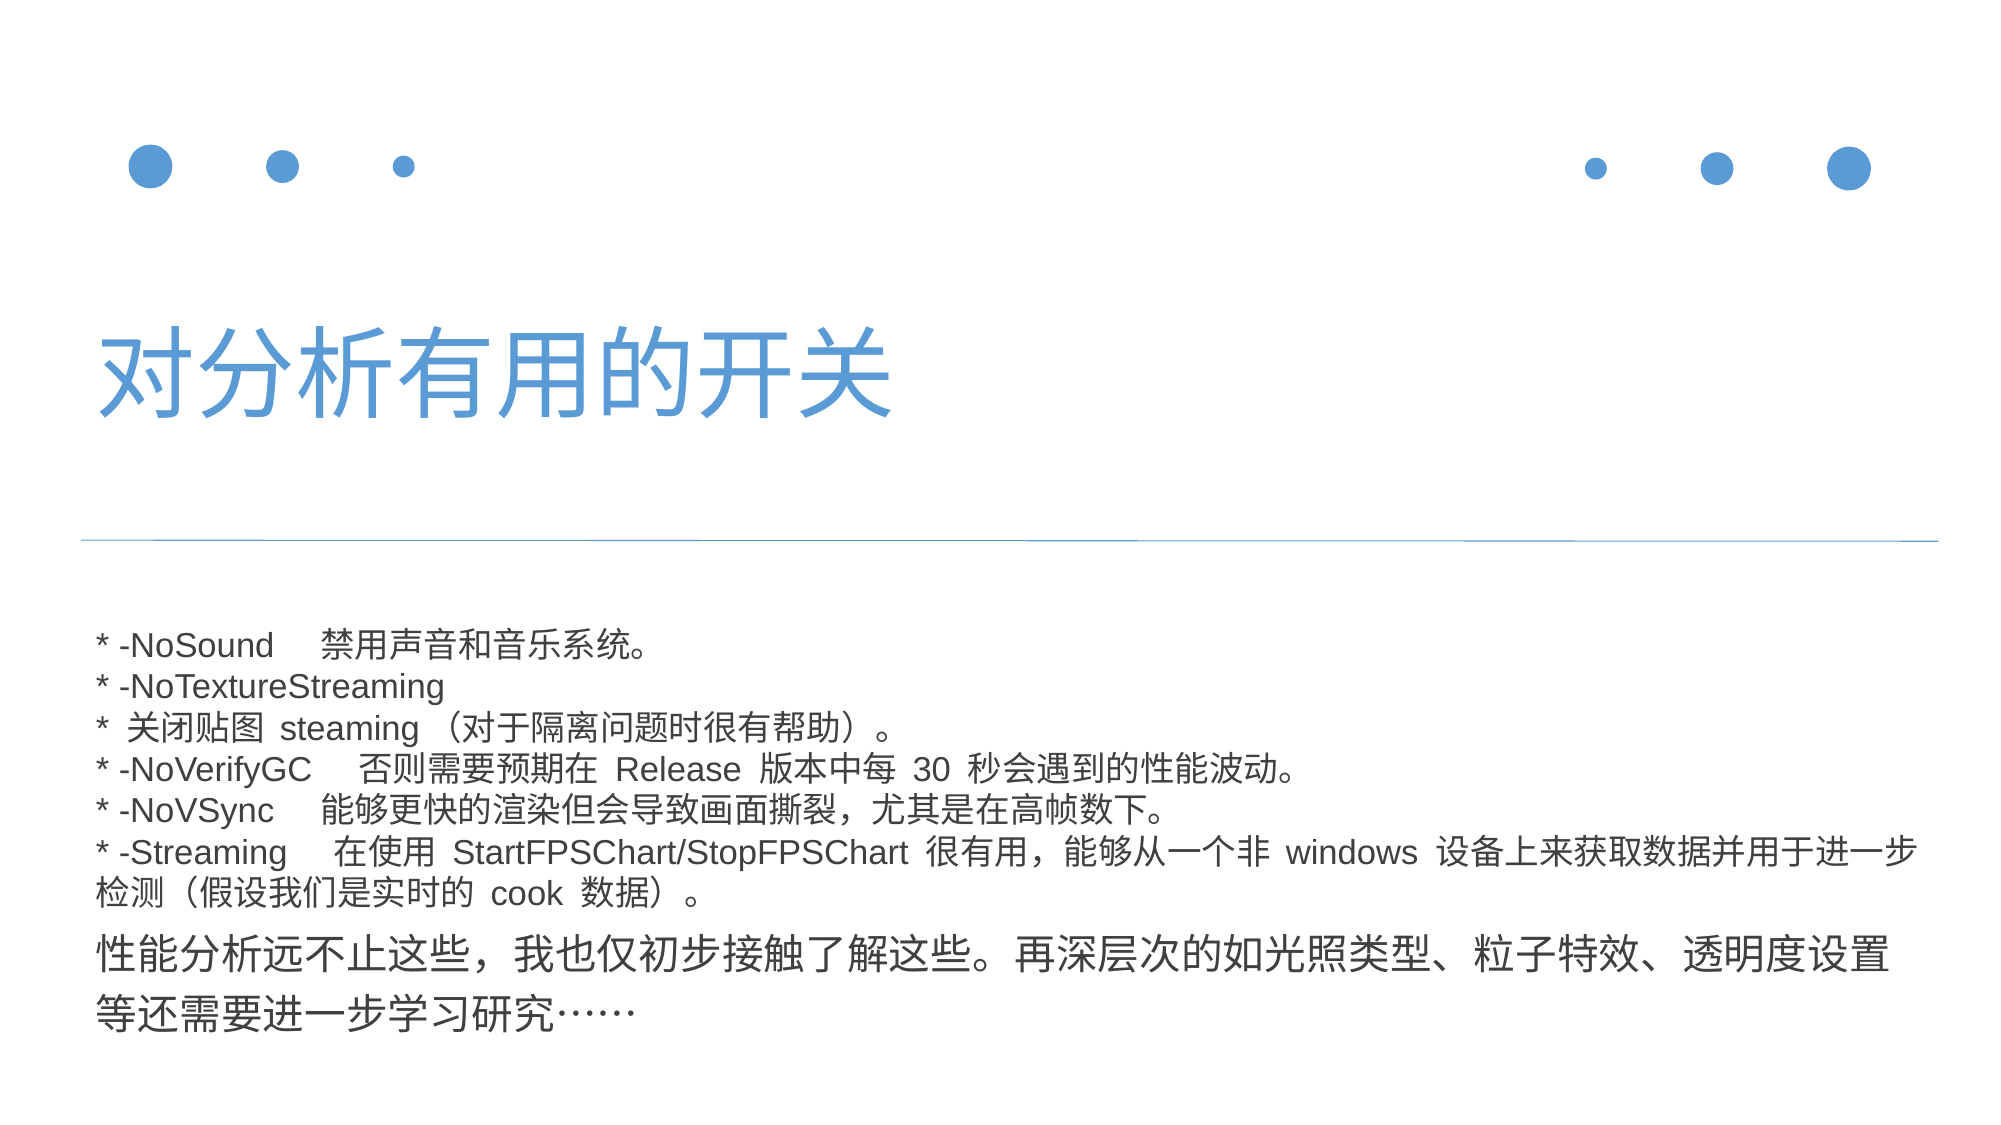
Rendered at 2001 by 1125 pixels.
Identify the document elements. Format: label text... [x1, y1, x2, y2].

text_box 性能分析远不止这些，我也仅初步接触了解这些。再深层次的如光照类型、粒子特效、透明度设置等还需要进一步学习研究…… [80, 910, 1939, 1048]
text_box * -NoSound 禁用声音和音乐系统。 * -NoTextureStreaming * 关闭贴图 steaming（对于隔离问题时很有帮助）。 * -NoVerifyGC 否则需要预期在 Release 版本中每 30 秒会遇到的性能波动。 * -NoVSync 能够更快的渲染但会导致画面撕裂，尤其是在高帧数下。 * -Streaming 在使用 StartFPSChart/StopFPSChart 很有用，能够从一个非 windows 设备上来获取数据并用于进一步检测（假设我们是实时的 cook 数据）。 [80, 560, 1939, 910]
text_box 对分析有用的开关 [80, 241, 1939, 440]
